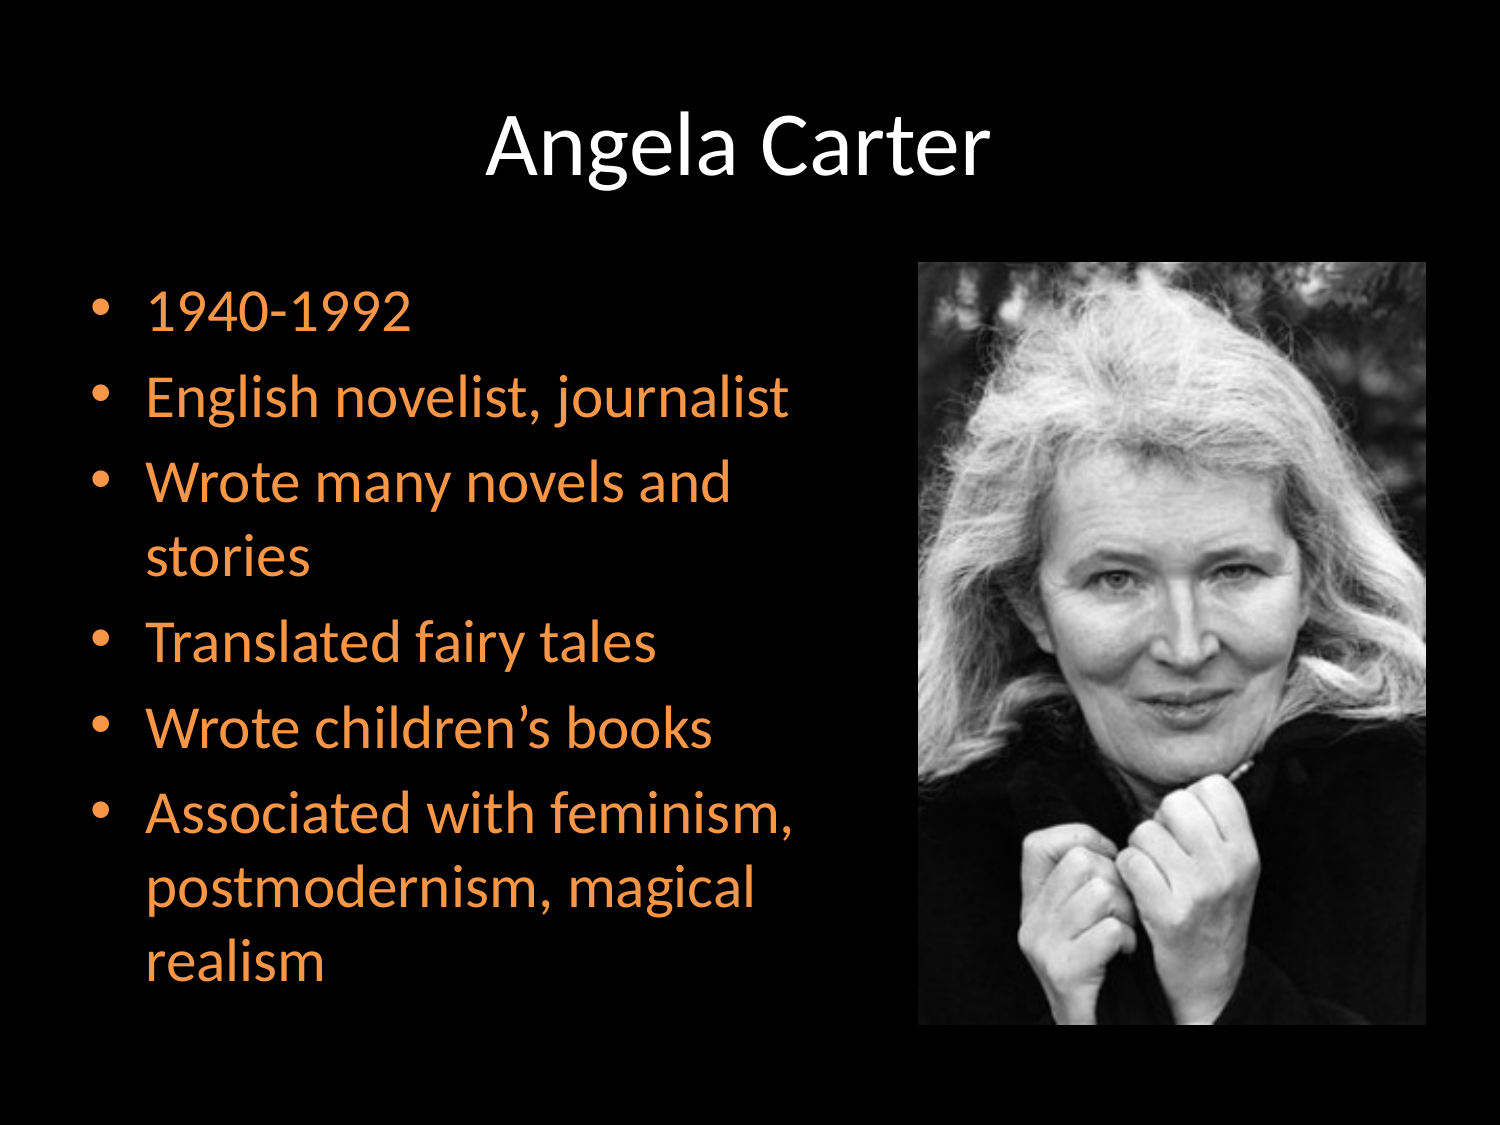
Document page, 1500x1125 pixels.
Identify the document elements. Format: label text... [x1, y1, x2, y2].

title Angela Carter [75, 45, 1425, 233]
list 1940-1992 English novelist, journalist Wrote many novels and stories Translated fairy tales Wrote children’s books Associated with feminism, postmodernism, magical realism [75, 262, 904, 1005]
picture [918, 262, 1426, 1026]
